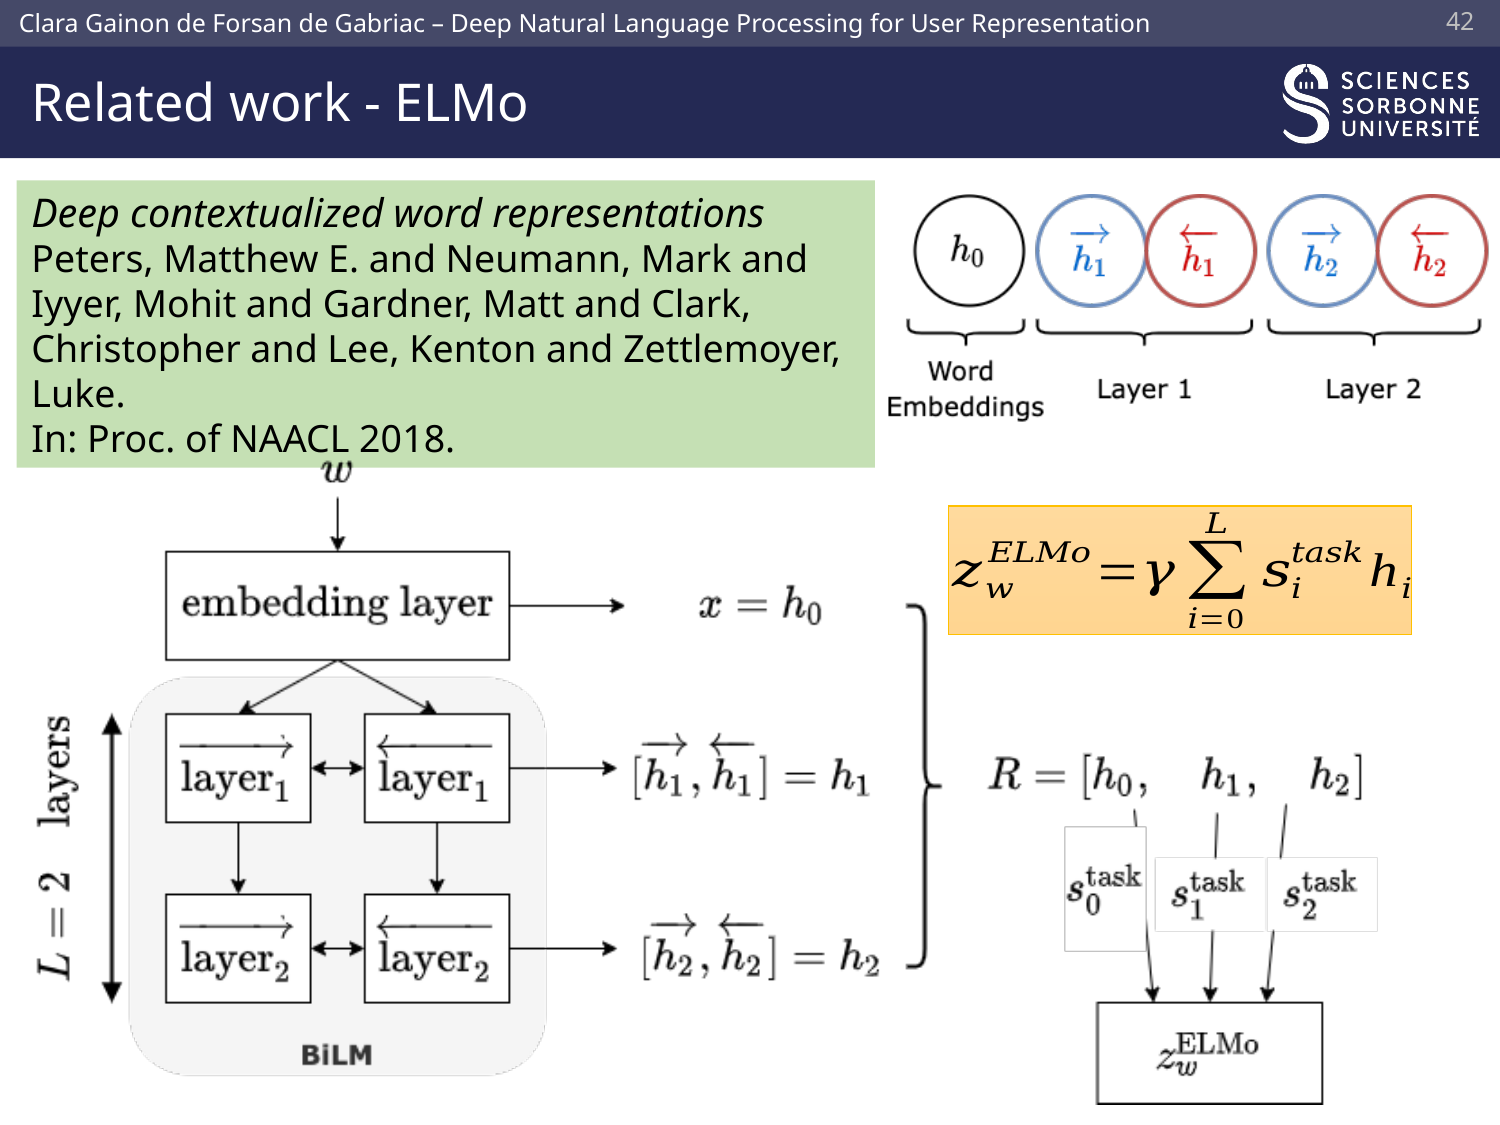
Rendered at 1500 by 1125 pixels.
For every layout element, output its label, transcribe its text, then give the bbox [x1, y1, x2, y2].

text_box Deep contextualized word representations Peters, Matthew E. and Neumann, Mark and Iyyer, Mohit and Gardner, Matt and Clark, Christopher and Lee, Kenton and Zettlemoyer, Luke. In: Proc. of NAACL 2018. [16, 180, 875, 443]
picture [874, 194, 1500, 430]
title Related work - ELMo [16, 48, 1266, 161]
picture [0, 443, 1500, 1105]
slide_number 41 [1411, 0, 1490, 54]
